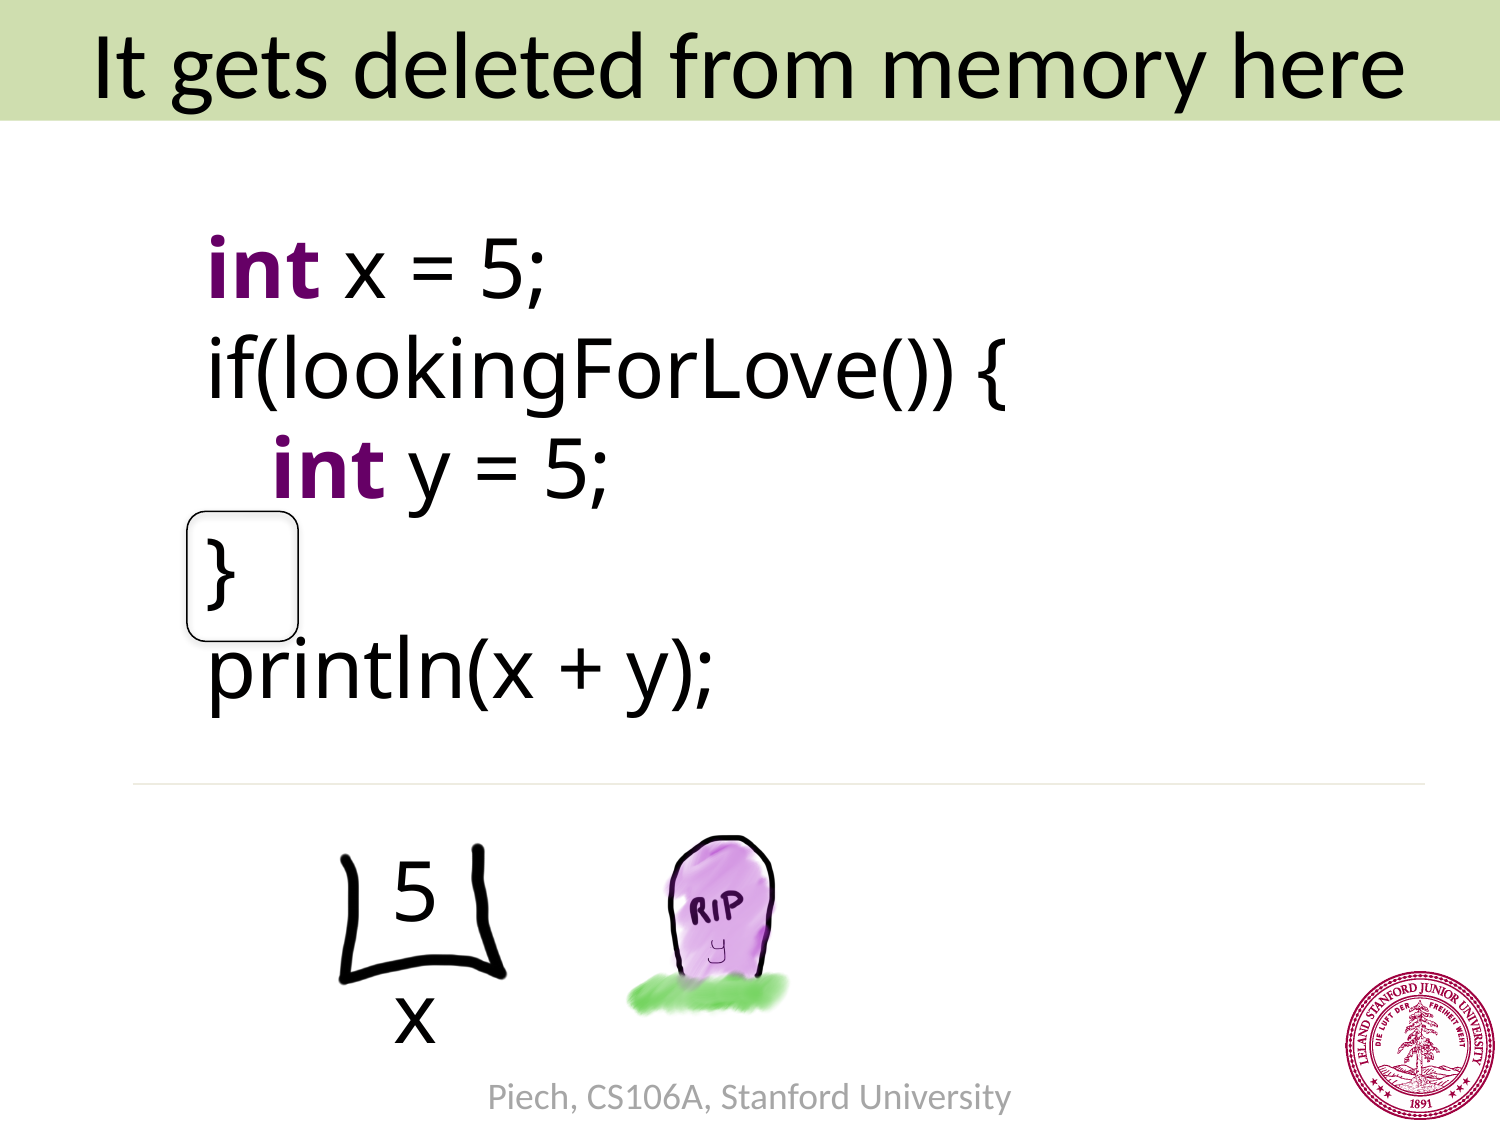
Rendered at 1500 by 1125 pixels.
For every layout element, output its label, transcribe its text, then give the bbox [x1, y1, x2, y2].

text_box [186, 510, 299, 643]
picture [275, 783, 842, 1071]
picture [1345, 971, 1495, 1120]
text_box It gets deleted from memory here [0, 0, 1500, 121]
text_box int x = 5; if(lookingForLove()) { int y = 5; } println(x + y); [190, 208, 1025, 723]
